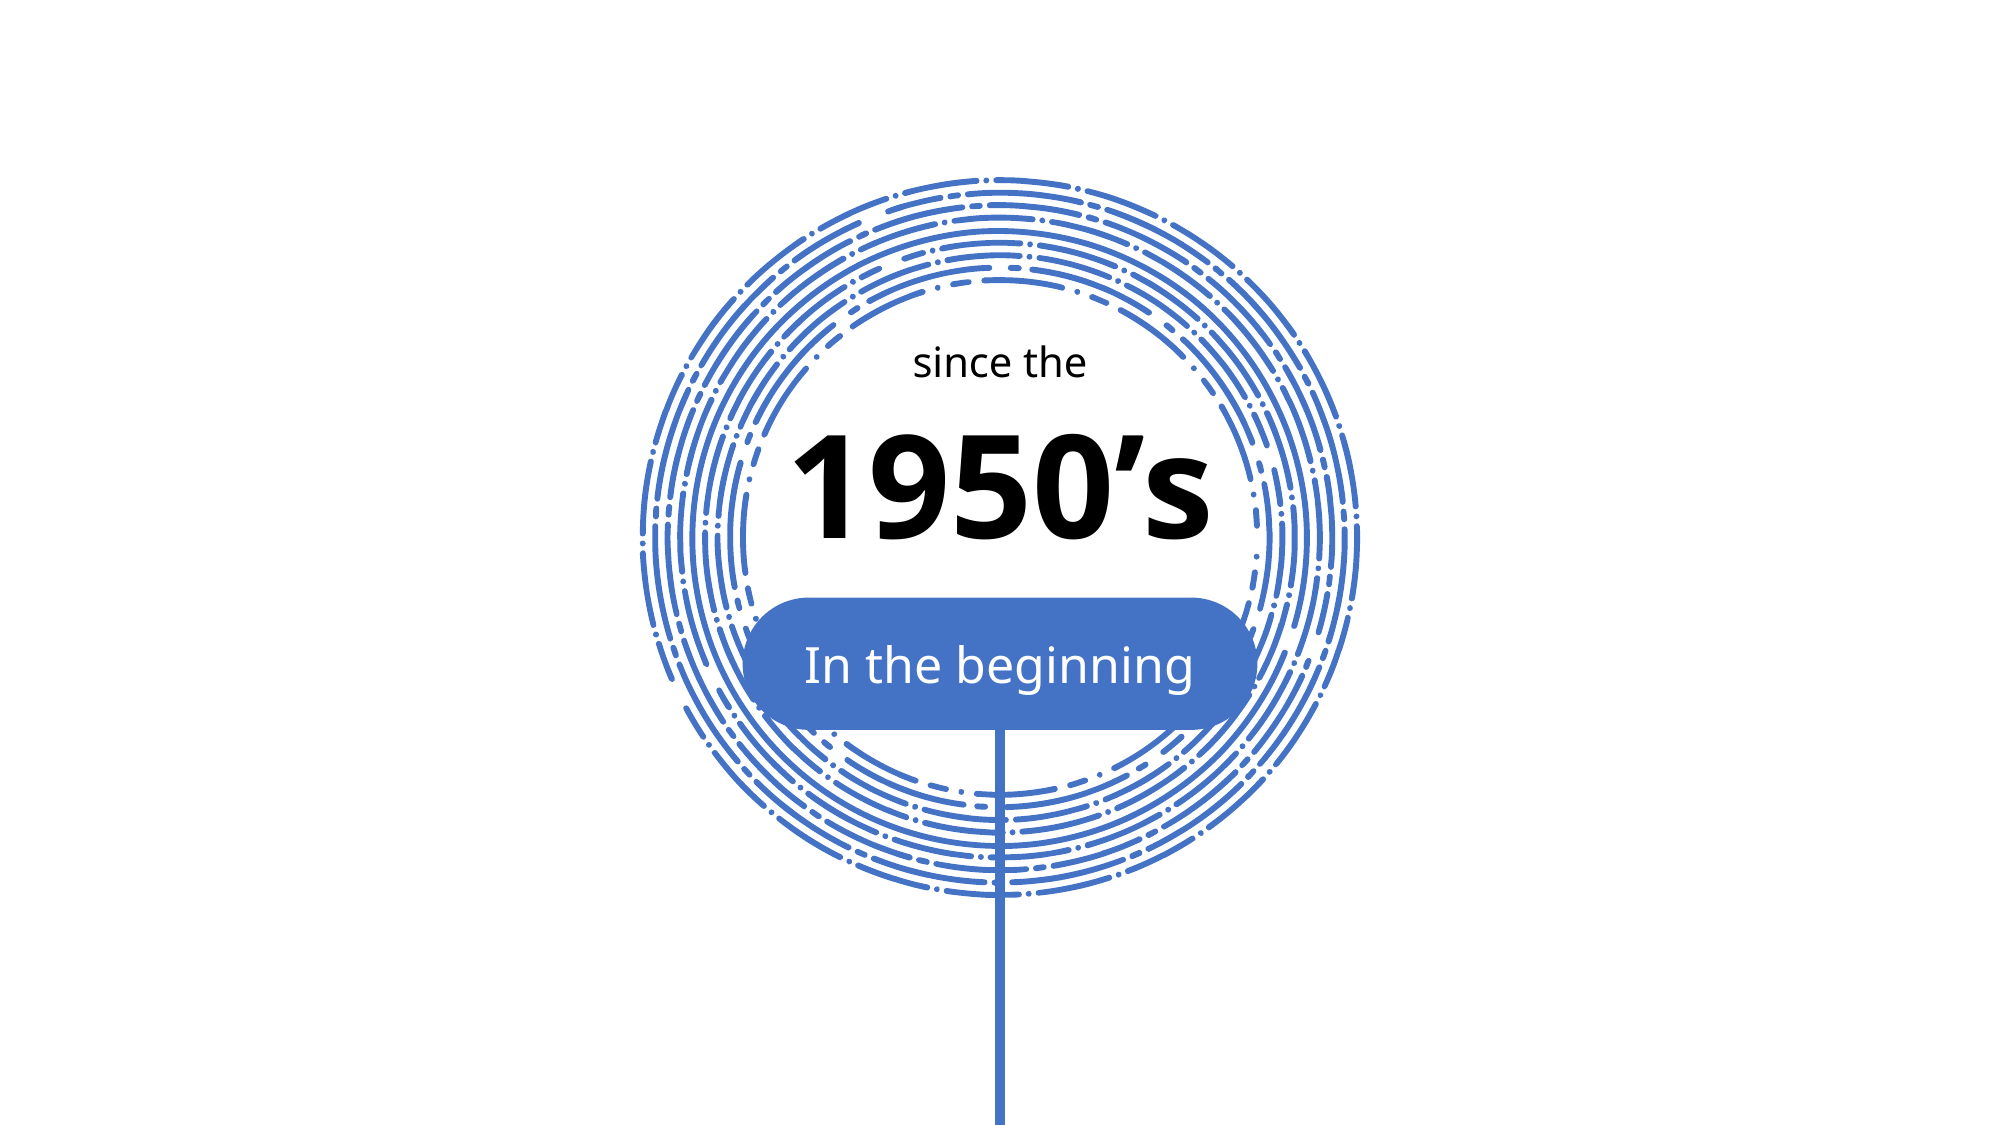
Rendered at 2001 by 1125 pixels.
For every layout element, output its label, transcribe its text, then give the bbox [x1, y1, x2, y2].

text_box [1037, 242, 1118, 270]
text_box [1005, 772, 1130, 811]
text_box [1035, 874, 1113, 896]
text_box [1221, 306, 1276, 374]
text_box [1198, 336, 1248, 401]
text_box [858, 265, 883, 281]
text_box [725, 726, 737, 739]
text_box [762, 713, 823, 775]
text_box [639, 550, 657, 629]
text_box [744, 432, 753, 445]
text_box [1257, 481, 1273, 612]
text_box [1114, 764, 1188, 812]
text_box [780, 353, 787, 360]
text_box [849, 293, 856, 300]
text_box [676, 620, 684, 635]
text_box [737, 361, 780, 430]
text_box [866, 264, 993, 305]
text_box [1287, 504, 1298, 589]
text_box [1229, 413, 1254, 482]
text_box [694, 391, 704, 404]
text_box [681, 637, 727, 725]
text_box [736, 720, 796, 785]
text_box [1272, 349, 1284, 362]
text_box [993, 177, 1072, 190]
text_box [1249, 569, 1258, 591]
text_box [1340, 508, 1348, 523]
text_box [664, 521, 680, 618]
text_box since the [897, 328, 1103, 387]
text_box [639, 458, 654, 537]
text_box [1027, 241, 1033, 248]
text_box [727, 348, 775, 422]
text_box [947, 192, 962, 200]
text_box [1009, 829, 1016, 836]
text_box [1321, 614, 1351, 690]
text_box [690, 371, 700, 384]
text_box [958, 789, 965, 795]
text_box [1123, 282, 1190, 330]
text_box [922, 819, 995, 836]
text_box [1205, 776, 1266, 831]
text_box [855, 862, 931, 891]
text_box [1102, 219, 1190, 266]
text_box [1074, 185, 1081, 192]
text_box [1074, 288, 1080, 295]
text_box [981, 277, 1066, 291]
text_box [713, 616, 720, 623]
text_box [734, 597, 743, 612]
text_box [1245, 669, 1293, 742]
text_box [1163, 322, 1176, 334]
text_box [825, 774, 831, 781]
text_box [1348, 523, 1361, 602]
text_box [1282, 364, 1324, 453]
text_box [831, 731, 838, 738]
text_box [1272, 701, 1319, 768]
text_box [1275, 376, 1281, 383]
text_box [1165, 806, 1172, 813]
text_box [1179, 336, 1228, 387]
text_box [1264, 410, 1294, 491]
text_box [703, 433, 726, 516]
text_box [1005, 866, 1030, 873]
text_box [1135, 761, 1149, 772]
text_box [1191, 329, 1198, 336]
text_box [731, 712, 738, 719]
text_box [934, 284, 941, 291]
text_box [682, 480, 688, 487]
text_box [1301, 373, 1312, 387]
text_box [1085, 214, 1099, 223]
text_box [821, 739, 834, 751]
text_box [843, 741, 919, 784]
text_box [1257, 664, 1323, 767]
text_box [944, 252, 1023, 264]
text_box [1323, 474, 1336, 570]
text_box [1196, 694, 1253, 758]
text_box [715, 442, 737, 519]
text_box [714, 532, 730, 611]
text_box [652, 505, 660, 520]
text_box [983, 177, 990, 184]
text_box [1326, 573, 1333, 588]
text_box [858, 261, 932, 295]
text_box [891, 836, 975, 860]
text_box [856, 230, 869, 240]
text_box [650, 448, 656, 455]
text_box [1026, 253, 1033, 260]
text_box [1353, 513, 1360, 520]
text_box [807, 731, 817, 736]
text_box [744, 236, 807, 288]
text_box [753, 778, 852, 851]
text_box [969, 202, 983, 210]
text_box [934, 259, 941, 266]
text_box [639, 540, 646, 547]
text_box [1117, 307, 1187, 360]
text_box [1319, 456, 1328, 471]
text_box [752, 388, 771, 426]
text_box [1309, 467, 1316, 474]
text_box [1161, 769, 1239, 830]
text_box [929, 247, 936, 254]
text_box [1121, 267, 1127, 274]
text_box [1205, 275, 1273, 348]
text_box [1189, 758, 1195, 765]
text_box [1039, 217, 1046, 224]
text_box [1273, 520, 1286, 599]
text_box [1201, 322, 1208, 329]
text_box [1315, 565, 1322, 572]
text_box [711, 749, 767, 809]
text_box [1190, 365, 1197, 372]
text_box [787, 728, 829, 763]
text_box [939, 239, 1024, 252]
text_box [1320, 647, 1329, 662]
text_box [1266, 769, 1273, 775]
text_box [1075, 845, 1082, 851]
text_box [1142, 249, 1213, 299]
text_box [1271, 467, 1284, 508]
text_box [1208, 329, 1262, 399]
text_box [892, 192, 899, 199]
text_box [1257, 601, 1290, 681]
text_box [1325, 526, 1348, 645]
text_box [1173, 750, 1239, 808]
text_box [1084, 811, 1163, 849]
text_box [1036, 255, 1112, 281]
text_box [683, 705, 707, 740]
text_box [1250, 491, 1257, 498]
text_box [848, 305, 861, 316]
text_box [733, 433, 740, 439]
text_box [943, 888, 995, 898]
text_box [653, 631, 659, 638]
text_box [737, 288, 744, 295]
text_box [817, 195, 890, 232]
text_box [1007, 264, 1022, 272]
text_box [901, 250, 926, 262]
text_box [777, 255, 847, 309]
text_box [1050, 836, 1143, 869]
text_box [1212, 265, 1225, 277]
text_box [974, 803, 989, 810]
text_box [849, 251, 855, 258]
text_box [741, 766, 753, 778]
text_box [1033, 864, 1047, 872]
text_box [729, 623, 743, 657]
text_box [1251, 411, 1270, 449]
text_box [1246, 402, 1253, 409]
text_box [1197, 830, 1204, 836]
text_box [1009, 857, 1126, 886]
text_box [1019, 812, 1102, 835]
text_box [1260, 401, 1266, 408]
text_box [727, 459, 744, 591]
text_box [1104, 206, 1211, 266]
text_box [1191, 265, 1204, 276]
text_box [1201, 377, 1213, 387]
text_box [652, 523, 674, 642]
text_box [726, 613, 732, 620]
text_box [986, 202, 1082, 218]
text_box [1229, 389, 1256, 446]
text_box [1296, 340, 1303, 346]
text_box [1145, 828, 1159, 838]
text_box [1250, 626, 1257, 637]
text_box [689, 228, 1310, 849]
text_box [770, 308, 777, 315]
text_box [655, 640, 675, 682]
text_box [885, 194, 944, 215]
text_box [921, 806, 995, 823]
text_box [1096, 772, 1103, 778]
text_box [882, 833, 889, 840]
text_box [964, 189, 1084, 206]
text_box [683, 396, 715, 478]
text_box [743, 625, 750, 638]
text_box [676, 661, 741, 765]
text_box [1029, 266, 1153, 316]
text_box [677, 490, 687, 575]
text_box [776, 815, 844, 861]
text_box [1241, 600, 1252, 623]
text_box [688, 296, 737, 361]
text_box [809, 809, 822, 820]
text_box [744, 585, 755, 607]
text_box [927, 782, 949, 793]
text_box [838, 768, 909, 807]
text_box [1005, 847, 1072, 861]
text_box [1336, 423, 1343, 429]
text_box [1115, 871, 1122, 878]
text_box [717, 315, 770, 386]
text_box [1093, 800, 1100, 806]
text_box [1102, 761, 1172, 803]
text_box [951, 214, 1036, 224]
text_box [1130, 271, 1201, 322]
text_box [1125, 835, 1196, 875]
text_box [934, 886, 940, 893]
text_box [712, 388, 719, 394]
text_box [987, 854, 995, 861]
text_box [777, 263, 790, 275]
text_box [702, 529, 718, 614]
text_box [824, 818, 913, 861]
text_box [871, 855, 988, 886]
text_box [1311, 477, 1323, 562]
text_box [1239, 743, 1246, 750]
text_box [746, 476, 753, 483]
text_box [858, 221, 939, 253]
text_box [872, 204, 966, 233]
text_box [1288, 494, 1295, 501]
text_box [1309, 389, 1346, 505]
text_box [902, 177, 980, 196]
text_box [740, 491, 750, 576]
text_box [933, 861, 995, 873]
text_box [1005, 891, 1022, 898]
text_box [1129, 850, 1143, 860]
text_box [912, 817, 919, 824]
text_box [682, 588, 710, 667]
text_box [665, 503, 673, 518]
text_box [813, 354, 820, 360]
text_box [701, 308, 760, 388]
text_box [761, 414, 771, 438]
text_box [1170, 222, 1236, 270]
text_box [1252, 507, 1260, 529]
text_box [680, 578, 687, 585]
text_box [1244, 276, 1297, 338]
text_box [1226, 276, 1303, 371]
text_box [1111, 731, 1175, 772]
text_box [1236, 269, 1243, 276]
text_box [1256, 460, 1264, 474]
text_box [773, 238, 854, 295]
text_box [1257, 611, 1275, 658]
text_box [723, 424, 730, 431]
text_box [1012, 803, 1090, 823]
text_box [1245, 768, 1257, 781]
text_box [654, 386, 692, 502]
text_box [825, 333, 843, 350]
text_box [781, 284, 848, 340]
text_box [1301, 348, 1339, 420]
text_box [1253, 553, 1260, 560]
text_box [830, 762, 837, 769]
text_box [1145, 781, 1245, 852]
text_box [1005, 785, 1058, 798]
text_box [750, 446, 762, 468]
text_box In the beginning [789, 626, 1211, 702]
text_box [1161, 217, 1168, 224]
text_box [741, 596, 1259, 731]
text_box [854, 849, 868, 858]
text_box [716, 687, 732, 711]
text_box [1295, 575, 1321, 657]
text_box [1347, 605, 1353, 612]
text_box [1278, 510, 1285, 517]
text_box [1315, 591, 1331, 636]
text_box [1133, 245, 1140, 252]
text_box [916, 857, 930, 865]
text_box [1286, 592, 1293, 599]
text_box [950, 279, 972, 288]
text_box [772, 322, 837, 387]
text_box [1067, 777, 1088, 789]
text_box [1303, 658, 1312, 670]
text_box 1950’s [771, 387, 1229, 575]
text_box [768, 809, 775, 816]
text_box [1173, 755, 1180, 762]
text_box [670, 645, 679, 659]
text_box [716, 626, 753, 703]
text_box [1084, 188, 1159, 219]
text_box [1049, 219, 1130, 247]
text_box [805, 790, 880, 836]
text_box [797, 784, 804, 791]
text_box [1214, 299, 1221, 306]
text_box [1180, 728, 1213, 755]
text_box [702, 519, 709, 526]
text_box [1279, 385, 1314, 465]
text_box [774, 341, 781, 347]
text_box [791, 220, 862, 264]
text_box [973, 790, 995, 798]
text_box [844, 757, 967, 808]
text_box [977, 854, 984, 860]
text_box [1025, 890, 1032, 897]
text_box [1239, 756, 1251, 769]
text_box [1089, 294, 1110, 306]
text_box [846, 858, 852, 865]
text_box [683, 363, 690, 370]
text_box [736, 740, 808, 810]
text_box [833, 779, 909, 821]
text_box [714, 522, 721, 529]
text_box [1317, 692, 1324, 699]
text_box [787, 365, 809, 387]
text_box [1271, 602, 1278, 609]
text_box [1251, 672, 1306, 755]
text_box [667, 407, 696, 501]
text_box [760, 295, 772, 308]
text_box [849, 288, 926, 330]
text_box [753, 615, 759, 622]
text_box [1339, 432, 1359, 510]
text_box [809, 230, 815, 237]
text_box [698, 274, 777, 369]
text_box [1160, 733, 1185, 755]
text_box [786, 299, 848, 353]
text_box [652, 372, 685, 446]
text_box [941, 219, 948, 226]
text_box [1087, 202, 1101, 210]
